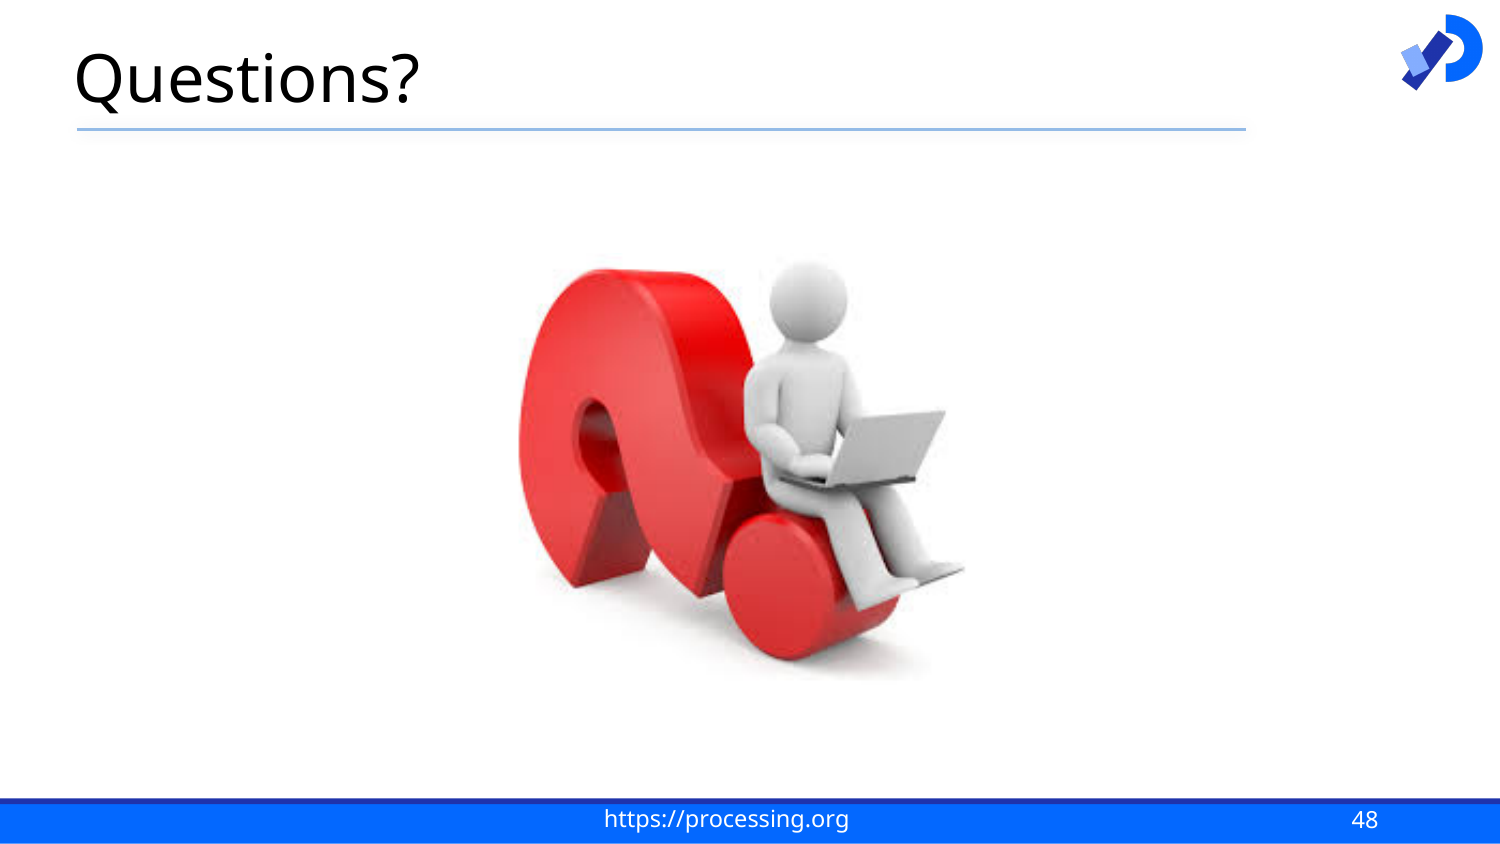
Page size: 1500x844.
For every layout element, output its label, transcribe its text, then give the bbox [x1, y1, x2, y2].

picture [468, 252, 1004, 686]
footer https://processing.org [527, 802, 927, 843]
slide_number 48 [1074, 799, 1388, 844]
picture [1398, 9, 1485, 96]
title Questions? [64, 0, 1341, 126]
